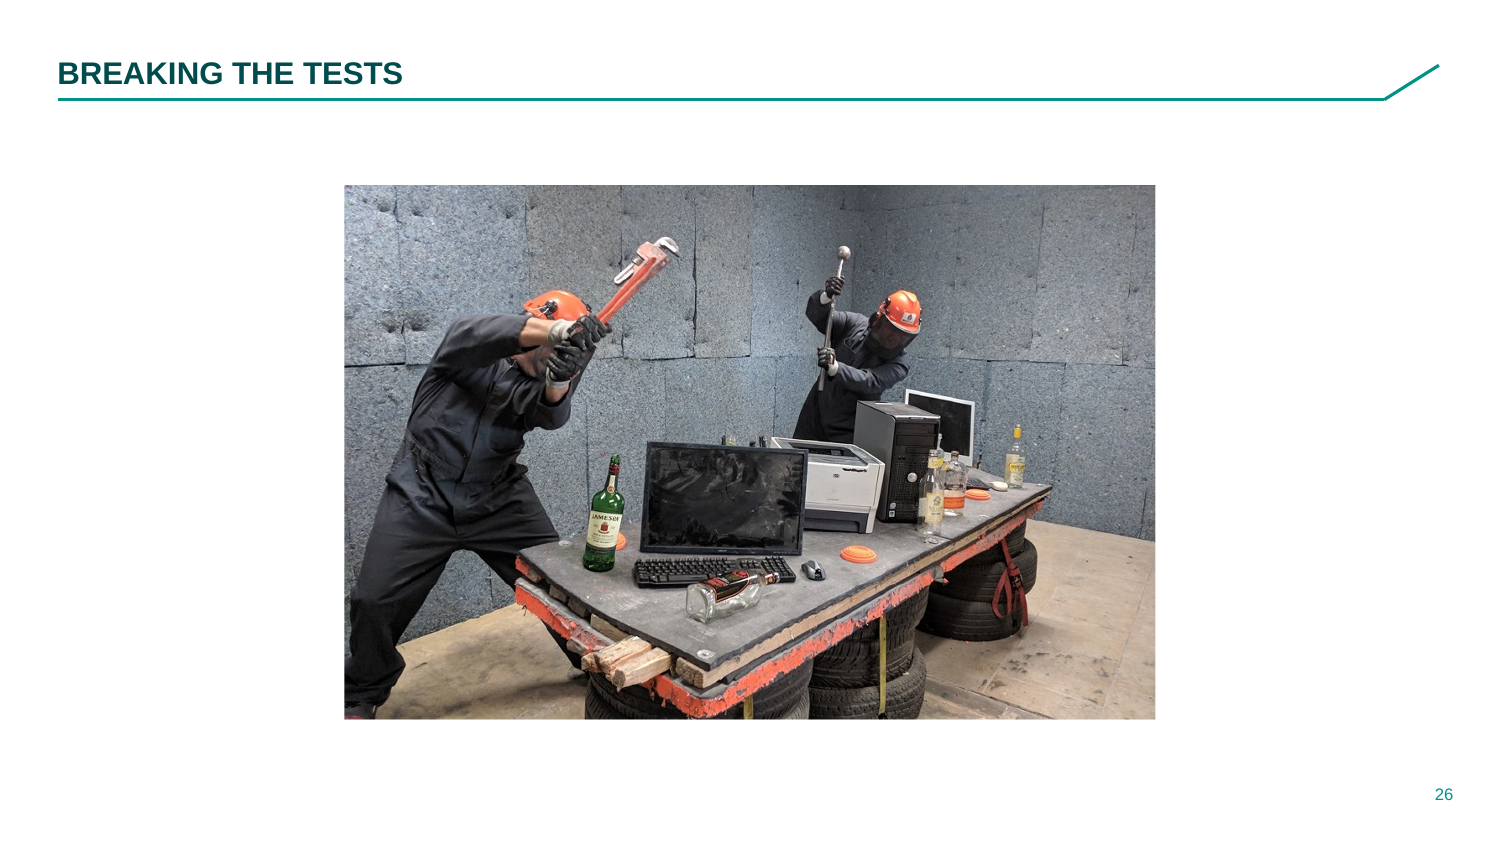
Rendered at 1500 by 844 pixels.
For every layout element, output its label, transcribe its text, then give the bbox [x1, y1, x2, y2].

picture [344, 185, 1156, 723]
list Breaking the tests [57, 57, 1442, 93]
